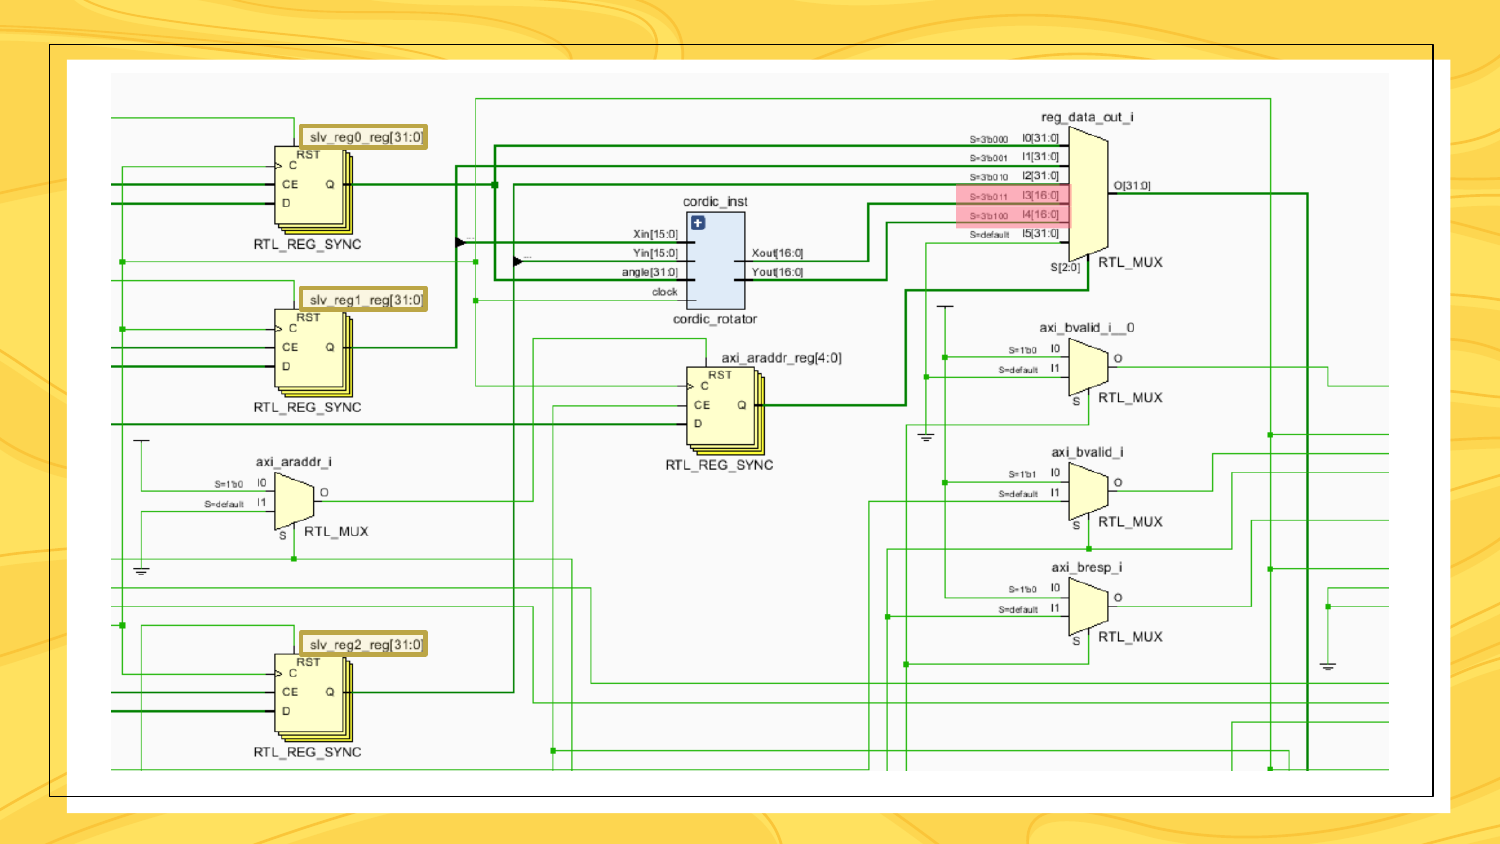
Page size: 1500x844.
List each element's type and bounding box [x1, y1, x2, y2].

picture [110, 73, 1389, 771]
